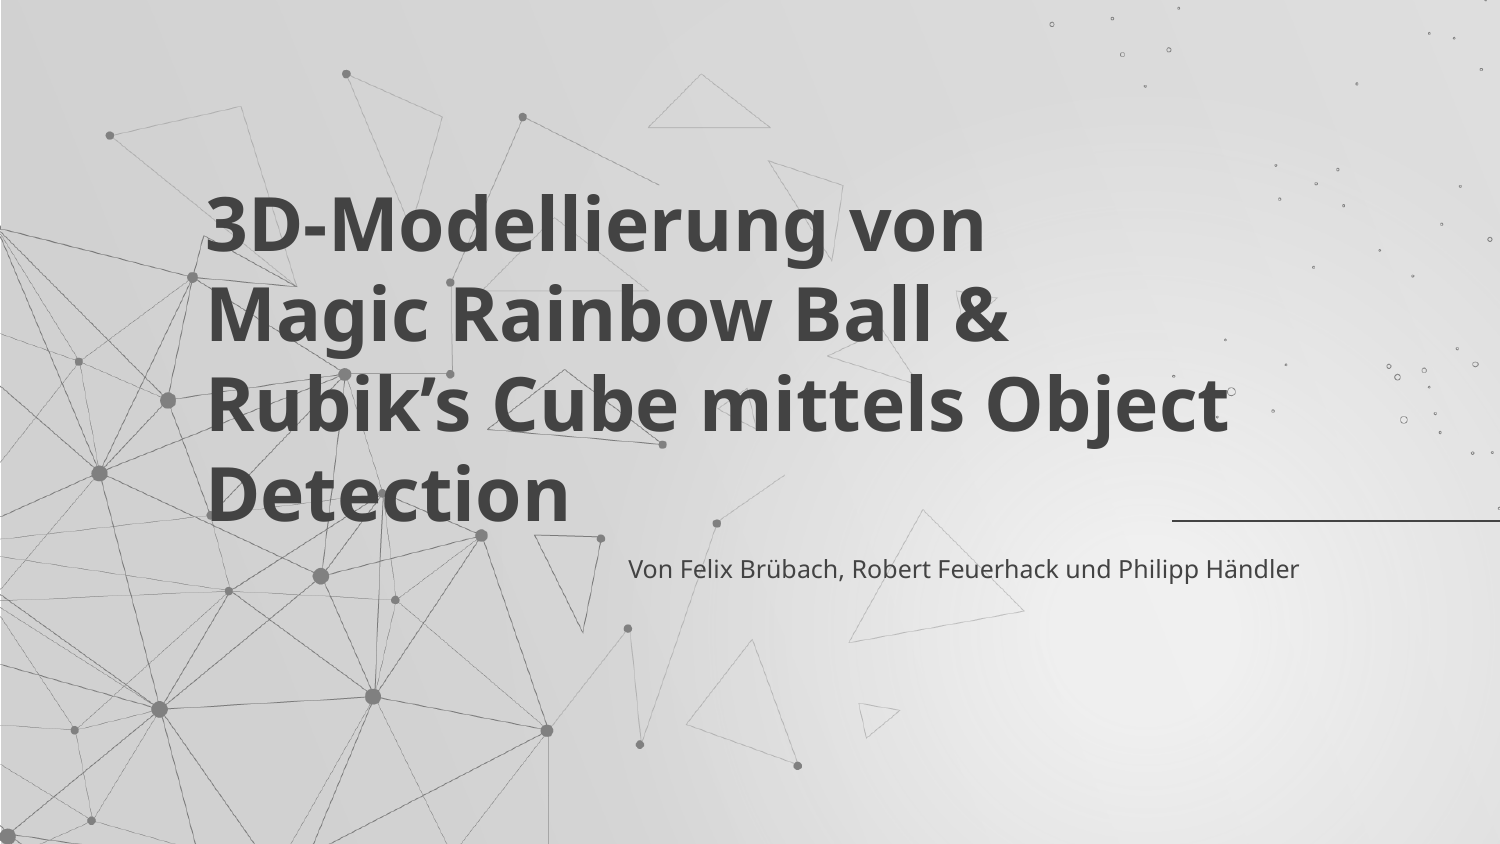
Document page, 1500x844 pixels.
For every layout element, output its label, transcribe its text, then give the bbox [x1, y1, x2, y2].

picture [0, 0, 1500, 844]
title 3D-Modellierung von Magic Rainbow Ball & Rubik’s Cube mittels Object Detection [190, 46, 1321, 642]
